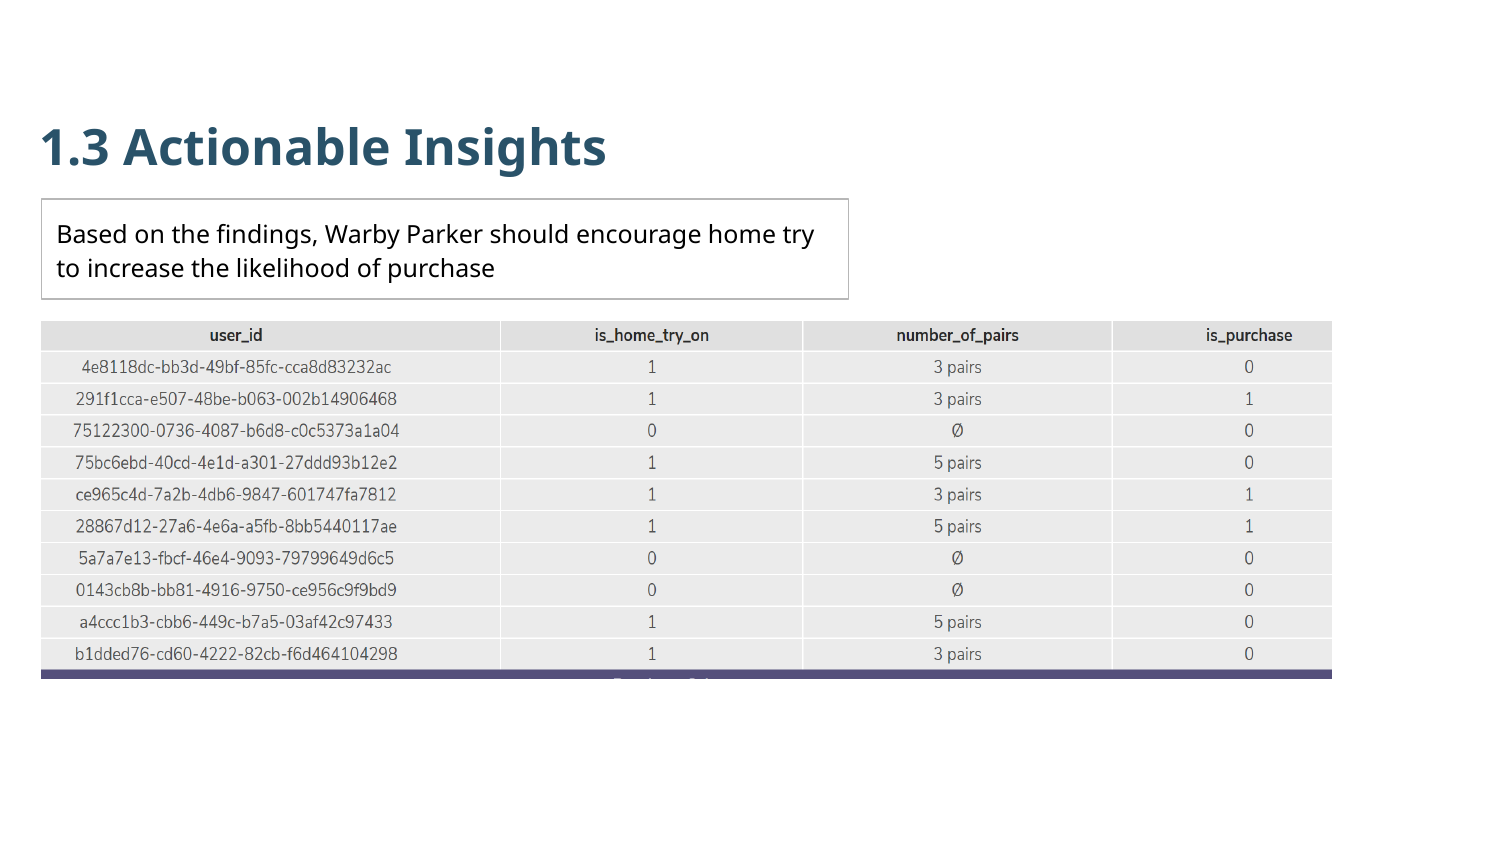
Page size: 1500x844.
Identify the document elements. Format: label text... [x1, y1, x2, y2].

picture [40, 321, 1332, 679]
text_box Based on the findings, Warby Parker should encourage home try to increase the likelihood of purchase [41, 199, 849, 300]
text_box 1.3 Actionable Insights [24, 53, 1422, 191]
